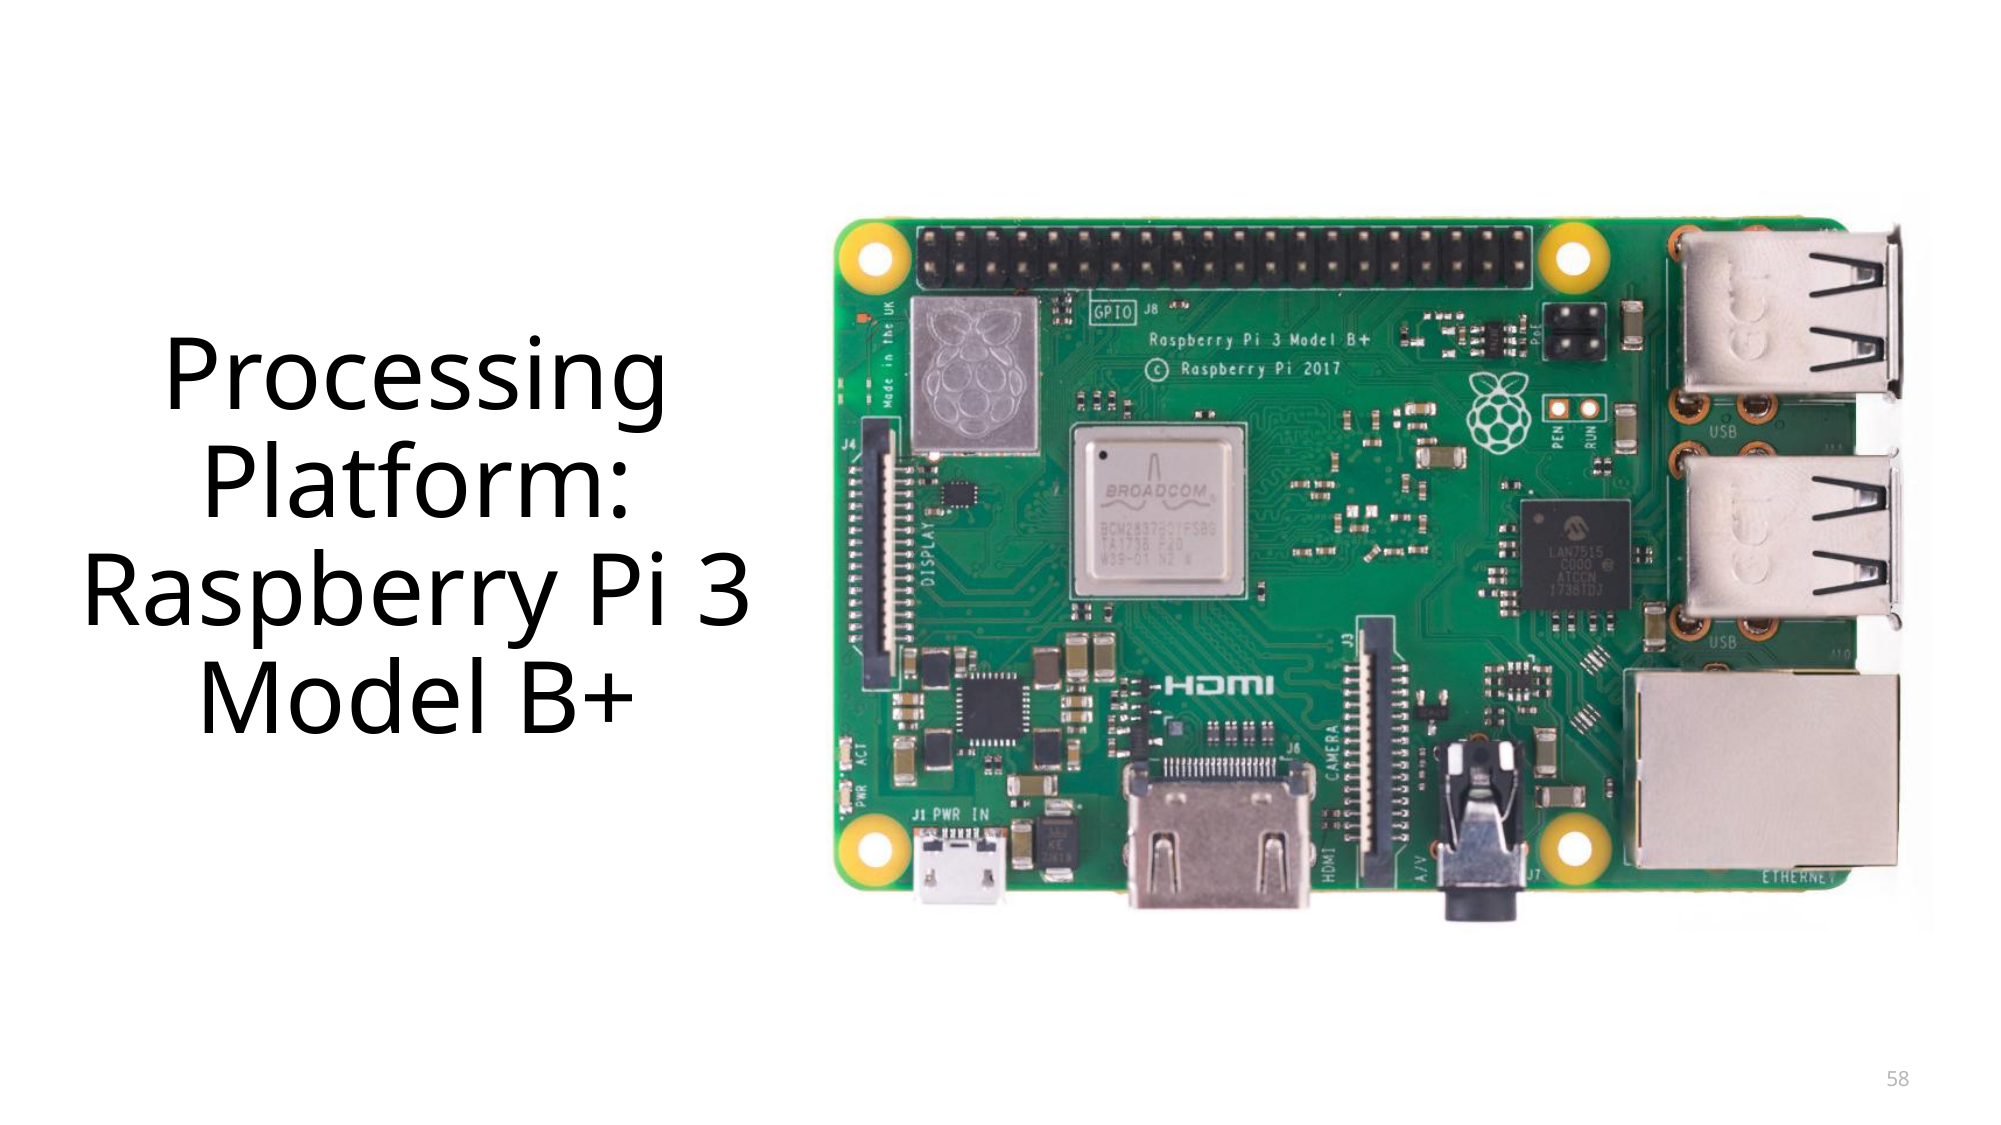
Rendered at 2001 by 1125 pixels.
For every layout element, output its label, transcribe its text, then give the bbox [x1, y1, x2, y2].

picture [807, 191, 1933, 1037]
title Processing Platform: Raspberry Pi 3 Model B+ [76, 302, 757, 756]
slide_number 58 [1632, 1067, 1910, 1093]
